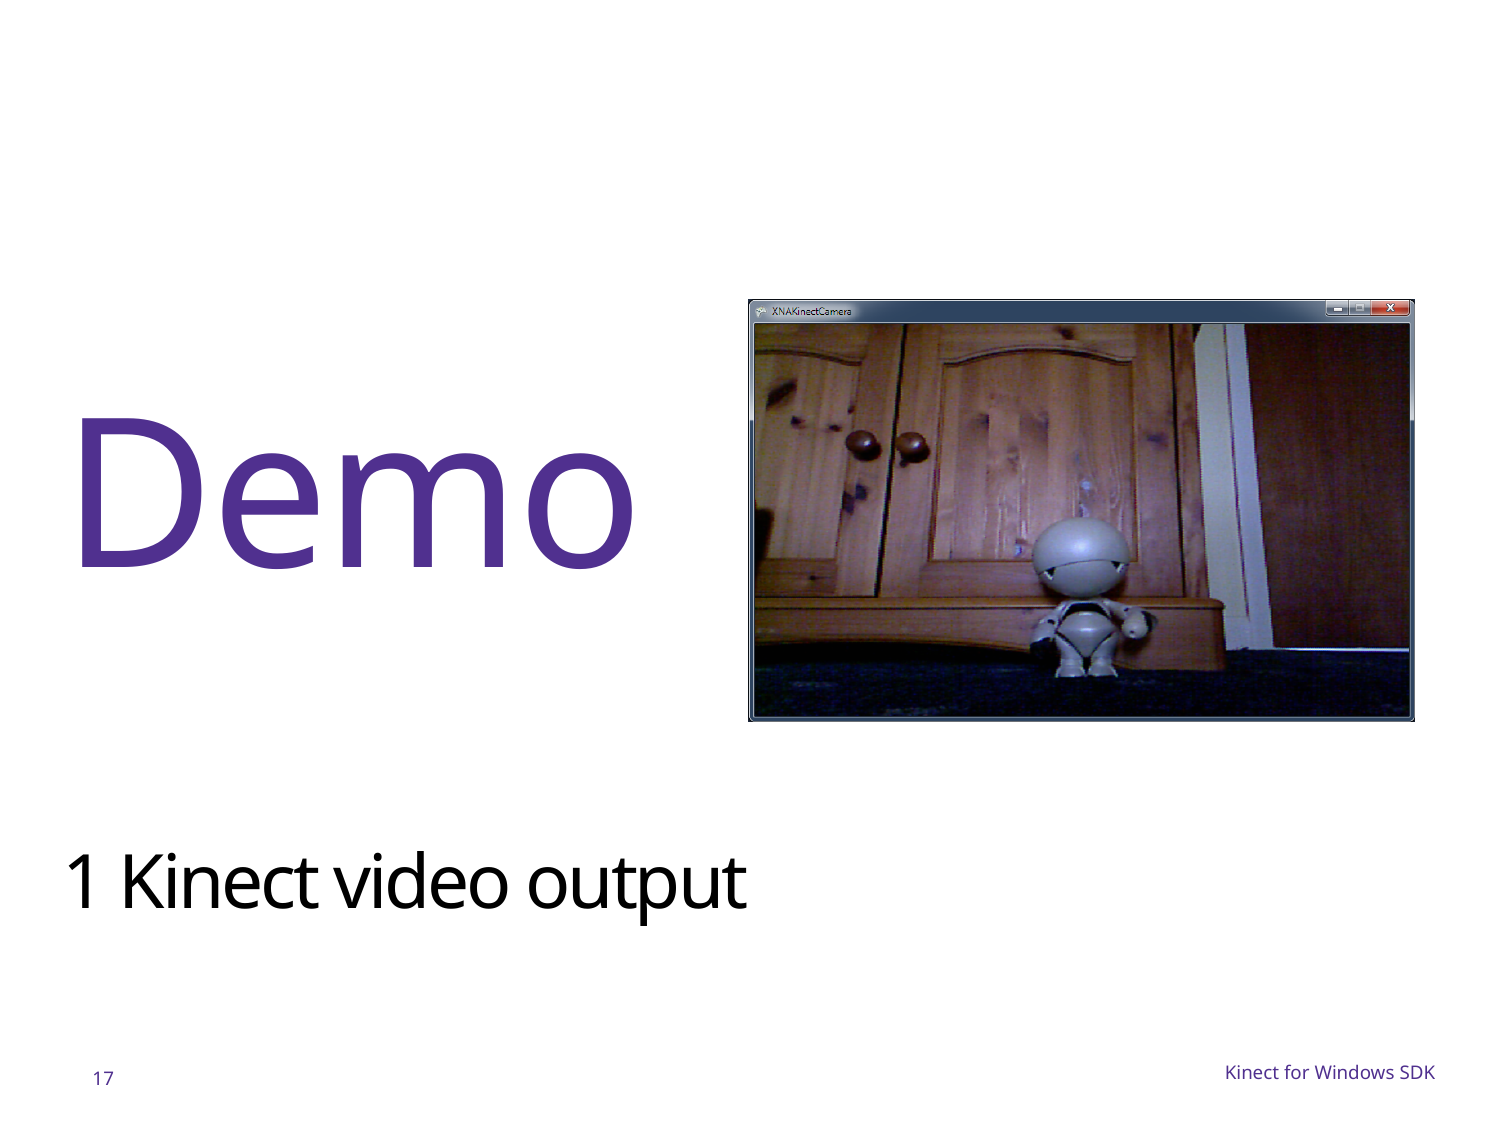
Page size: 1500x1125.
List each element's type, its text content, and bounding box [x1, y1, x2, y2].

subtitle 1 Kinect video output [62, 844, 1210, 920]
picture [748, 299, 1415, 723]
list Demo [62, 387, 743, 614]
slide_number 17 [0, 1053, 114, 1107]
